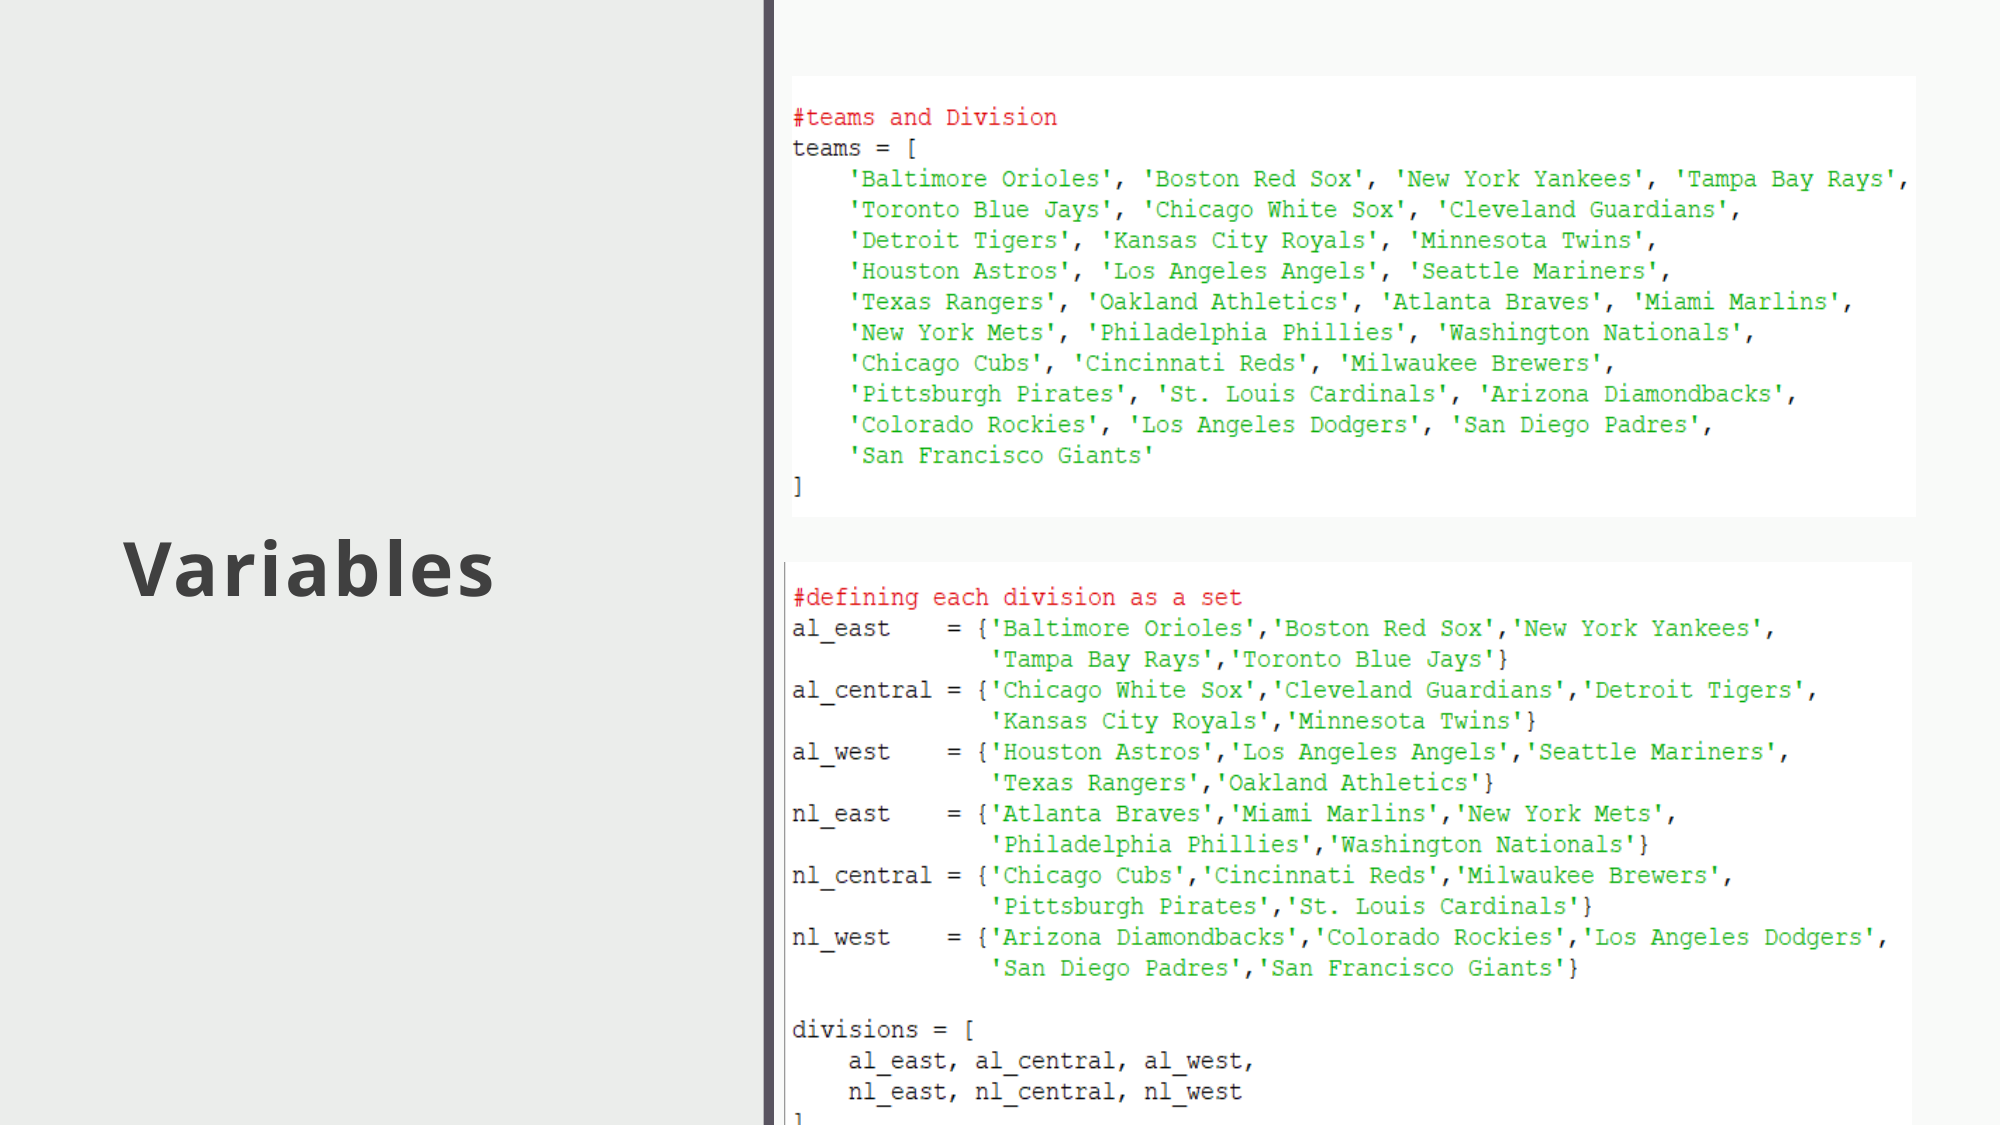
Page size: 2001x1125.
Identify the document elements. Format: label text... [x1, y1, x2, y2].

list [792, 76, 1916, 518]
title Variables [105, 115, 666, 969]
picture [784, 562, 1912, 1125]
